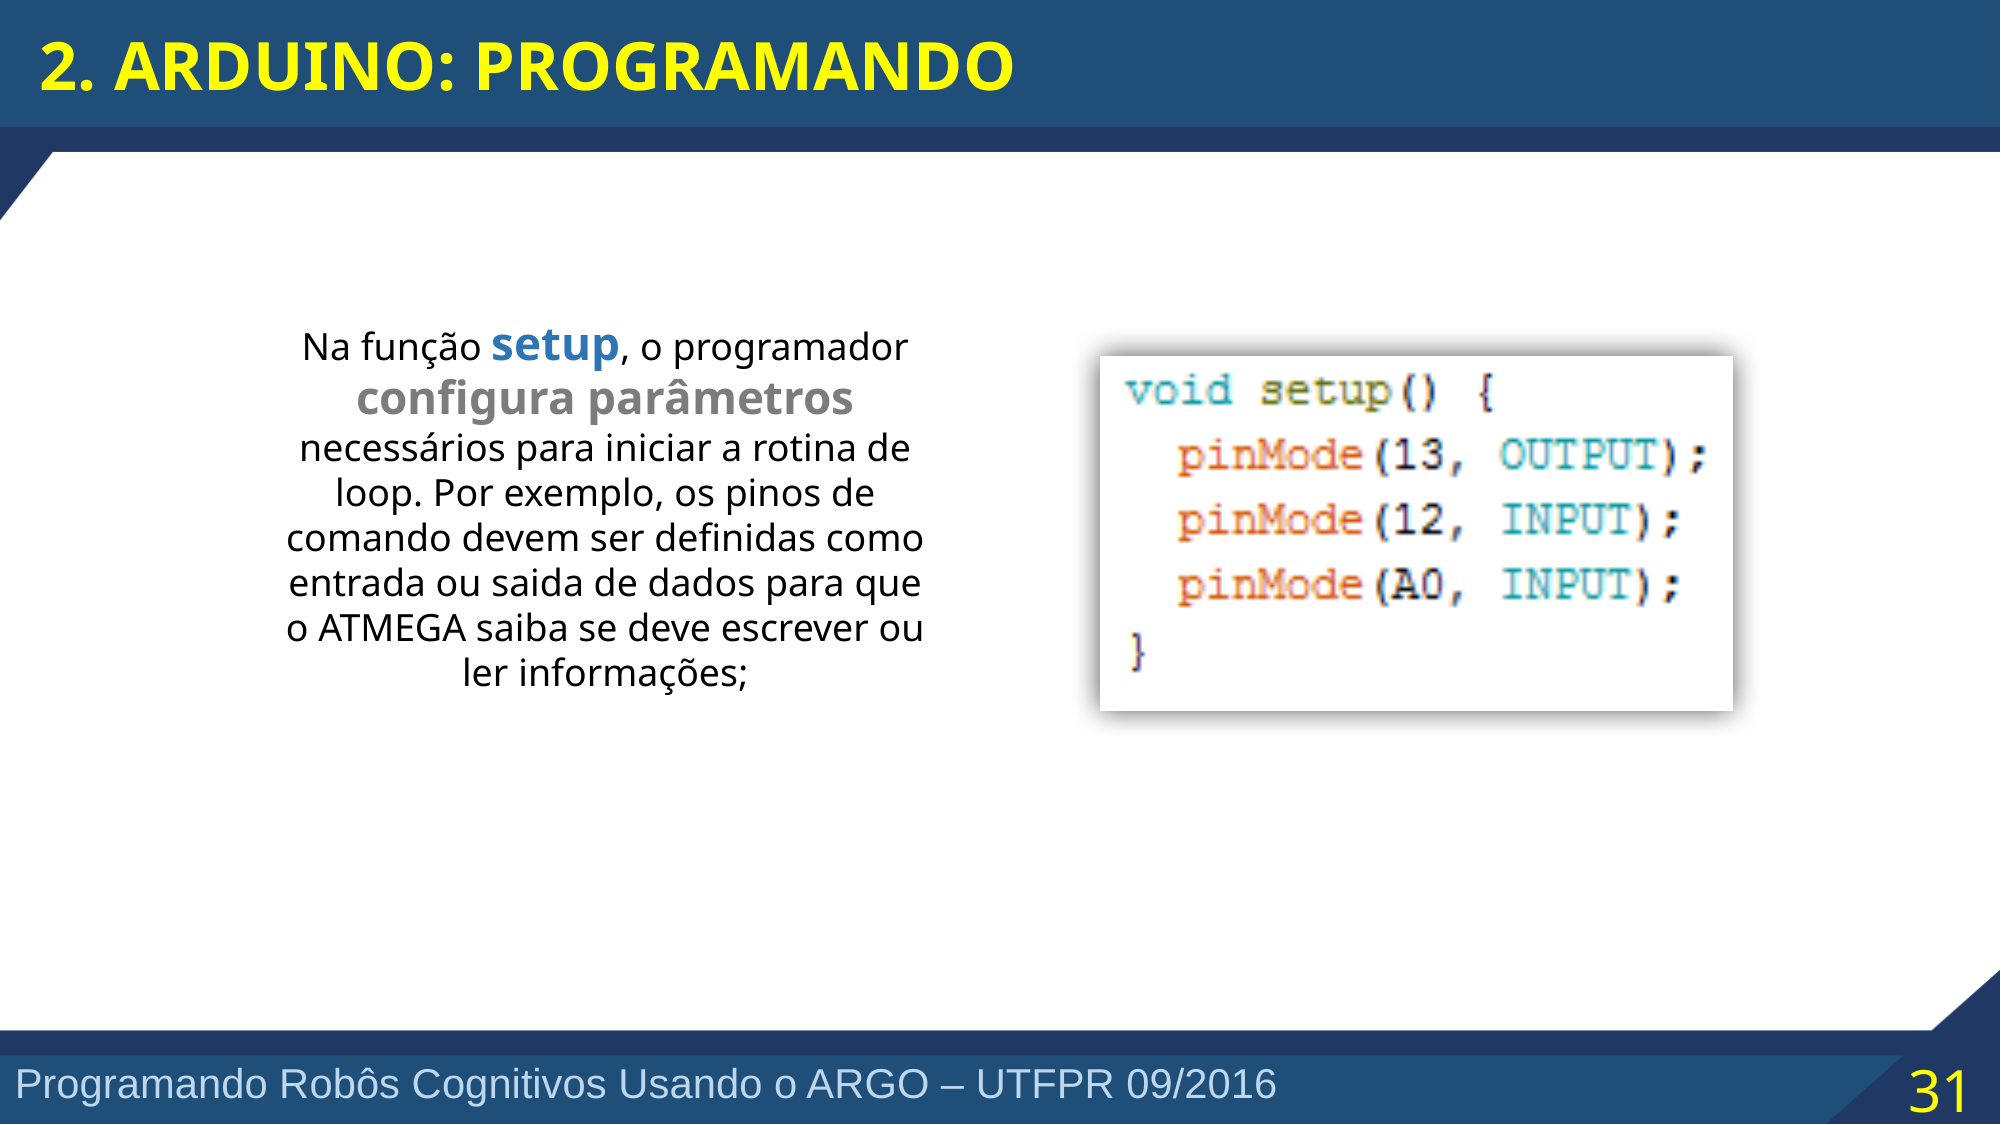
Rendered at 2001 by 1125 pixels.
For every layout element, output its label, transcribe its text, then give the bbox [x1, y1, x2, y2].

text_box Na função setup, o programador configura parâmetros necessários para iniciar a rotina de loop. Por exemplo, os pinos de comando devem ser definidas como entrada ou saida de dados para que o ATMEGA saiba se deve escrever ou ler informações; [269, 306, 942, 747]
text_box 2. ARDUINO: PROGRAMANDO [24, 16, 1506, 112]
picture [0, 0, 2000, 1124]
